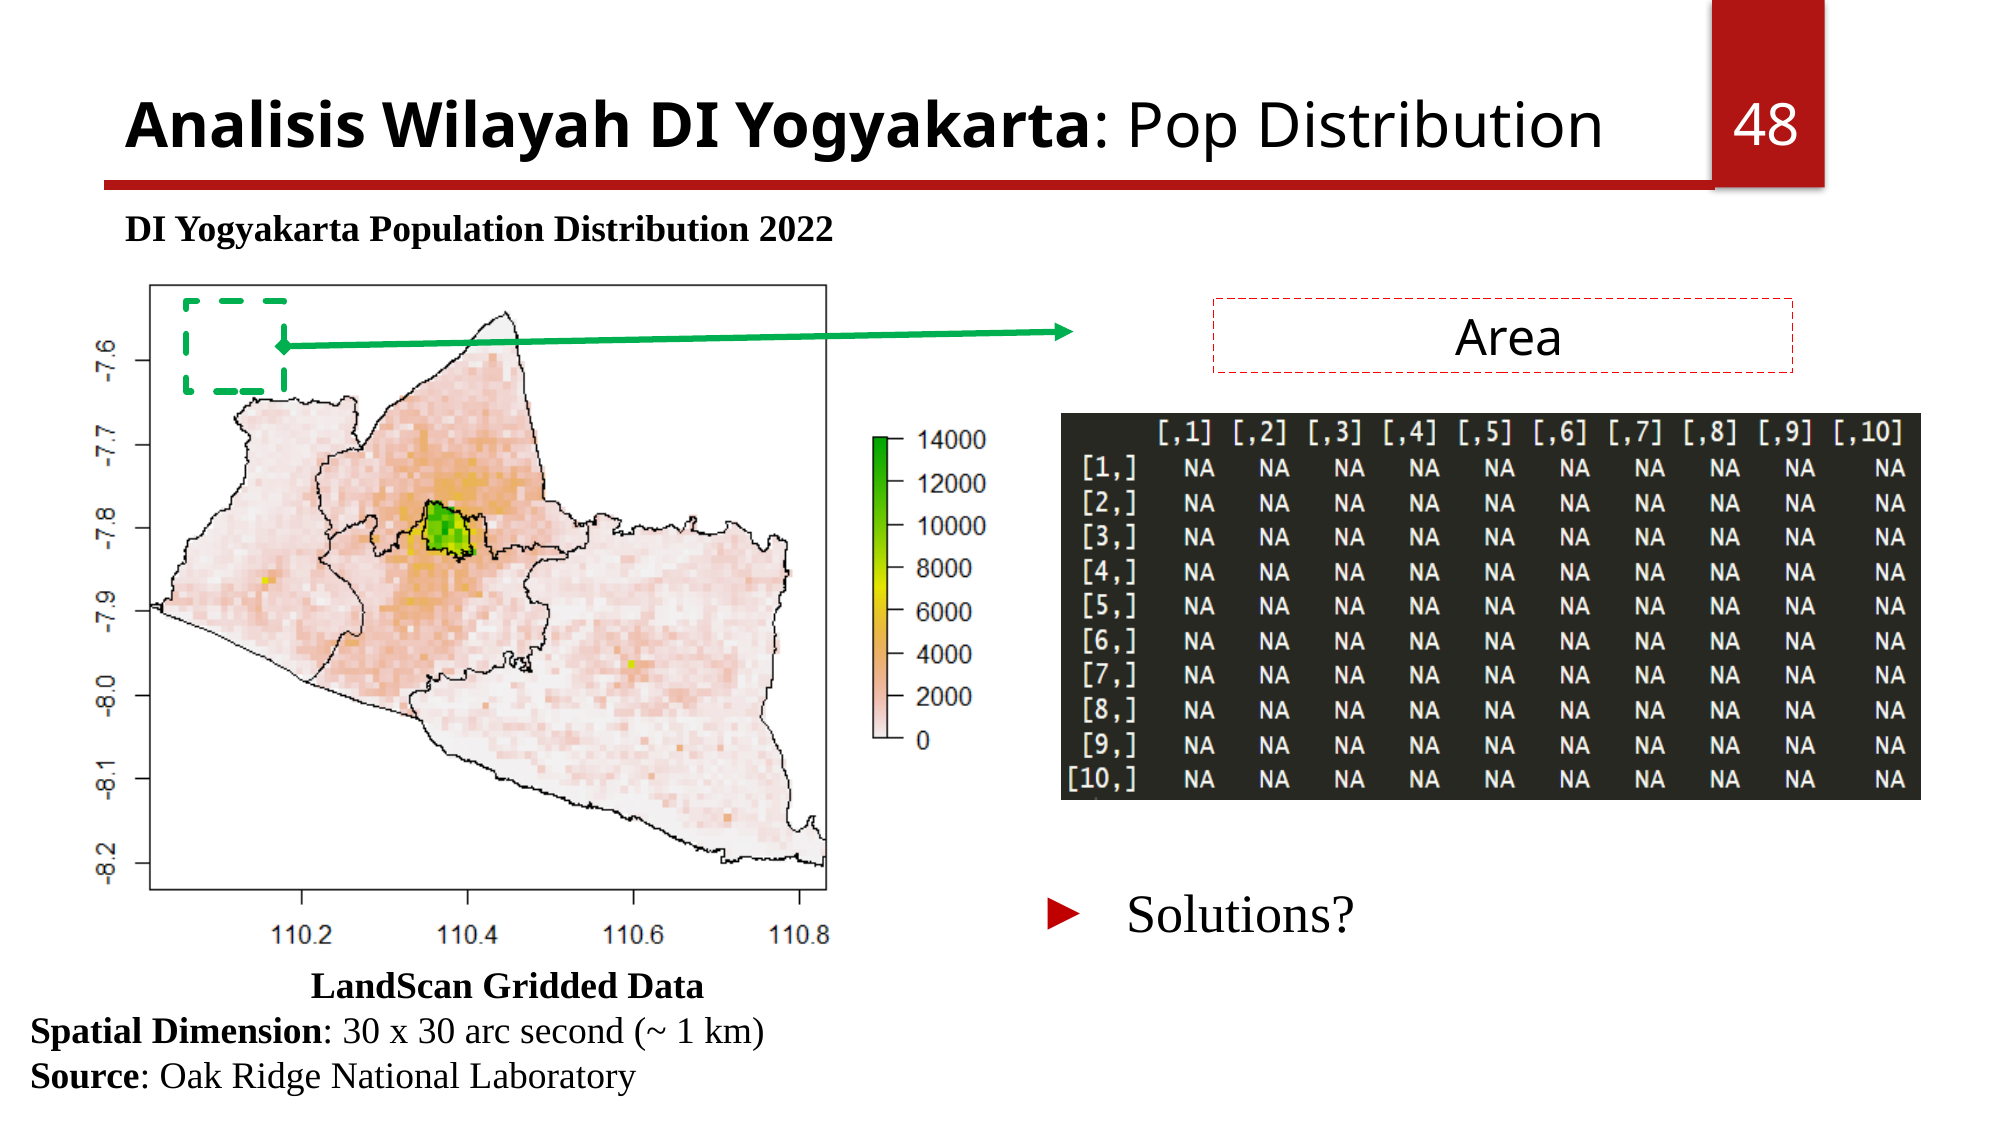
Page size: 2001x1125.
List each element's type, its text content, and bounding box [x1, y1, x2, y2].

picture [1060, 412, 1921, 801]
picture [79, 258, 990, 955]
text_box Solutions? [1023, 838, 1933, 1063]
text_box DI Yogyakarta Population Distribution 2022 [109, 197, 851, 256]
slide_number 48 [1698, 48, 1836, 175]
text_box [283, 331, 1074, 347]
text_box LandScan Gridded Data Spatial Dimension: 30 x 30 arc second (~ 1 km) Source: Oak Ridge National Laboratory [15, 954, 1000, 1104]
text_box Analisis Wilayah DI Yogyakarta: Pop Distribution [110, 64, 1700, 181]
